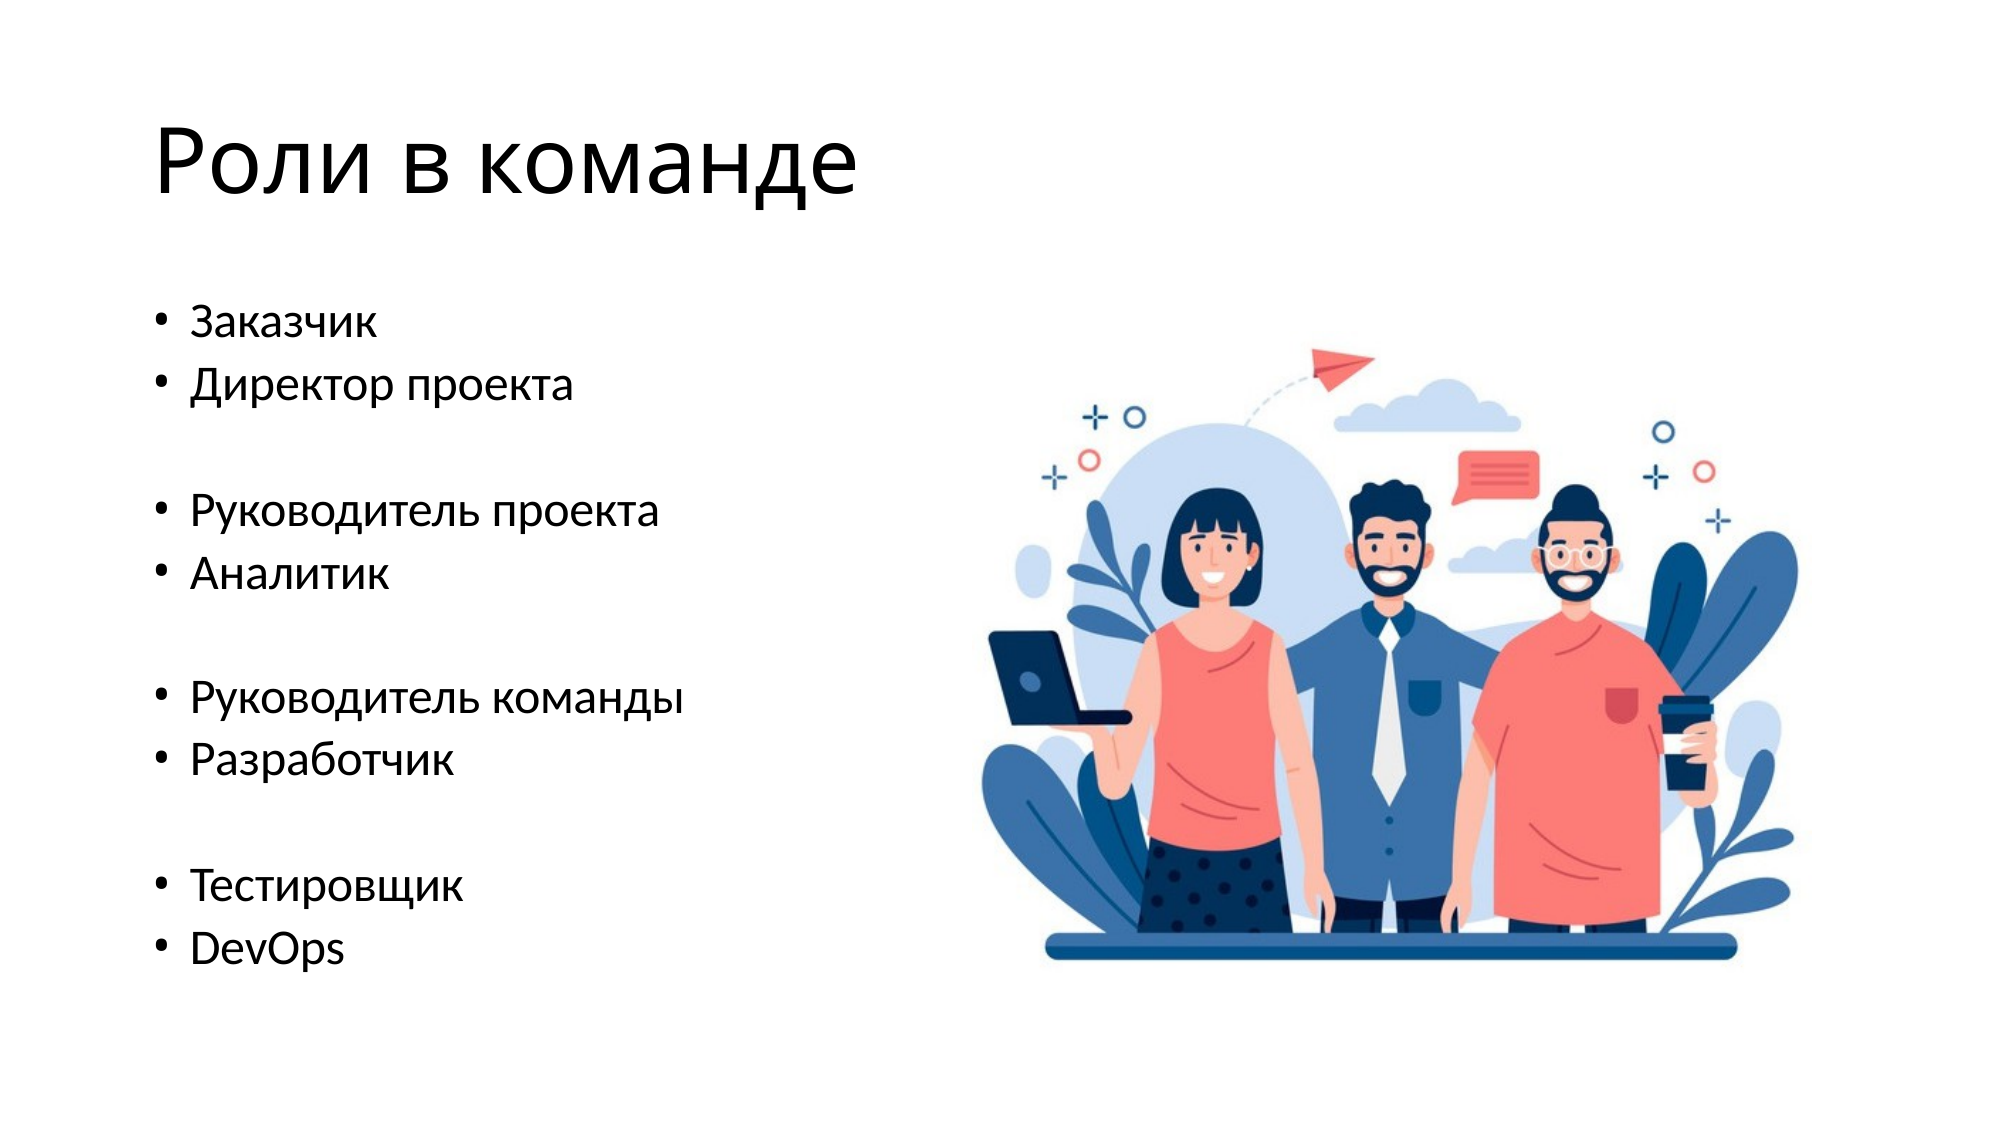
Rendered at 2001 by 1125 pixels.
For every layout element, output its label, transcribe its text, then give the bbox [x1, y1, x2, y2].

picture [972, 331, 1812, 973]
title Роли в команде [150, 100, 1810, 291]
text_box Заказчик Директор проекта Руководитель проекта Аналитик Руководитель команды Разработчик Тестировщик DevOps [150, 285, 691, 975]
